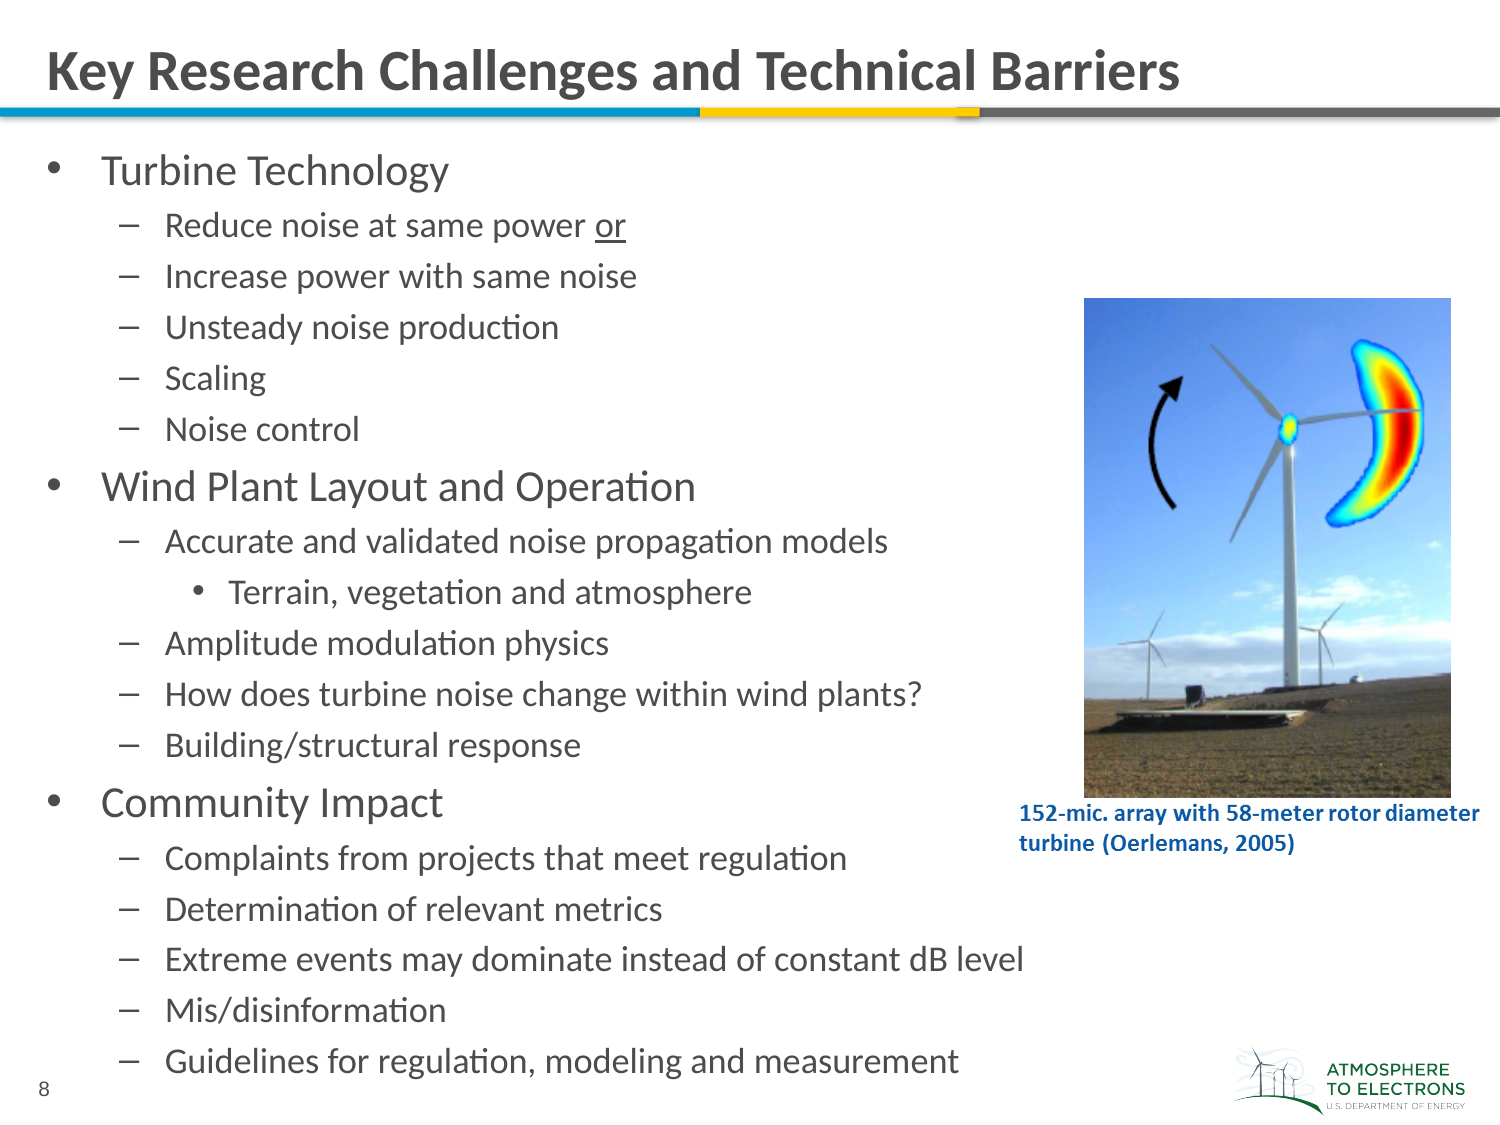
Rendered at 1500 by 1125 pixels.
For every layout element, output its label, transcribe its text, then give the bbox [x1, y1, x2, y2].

picture [1231, 1046, 1465, 1116]
title Key Research Challenges and Technical Barriers [32, 0, 1464, 133]
list Turbine Technology Reduce noise at same power or Increase power with same noise Unsteady noise production Scaling Noise control Wind Plant Layout and Operation Accurate and validated noise propagation models Terrain, vegetation and atmosphere Amplitude modulation physics How does turbine noise change within wind plants? Building/structural response Community Impact Complaints from projects that meet regulation Determination of relevant metrics Extreme events may dominate instead of constant dB level Mis/disinformation Guidelines for regulation, modeling and measurement [31, 133, 1464, 1090]
picture [1002, 298, 1500, 873]
